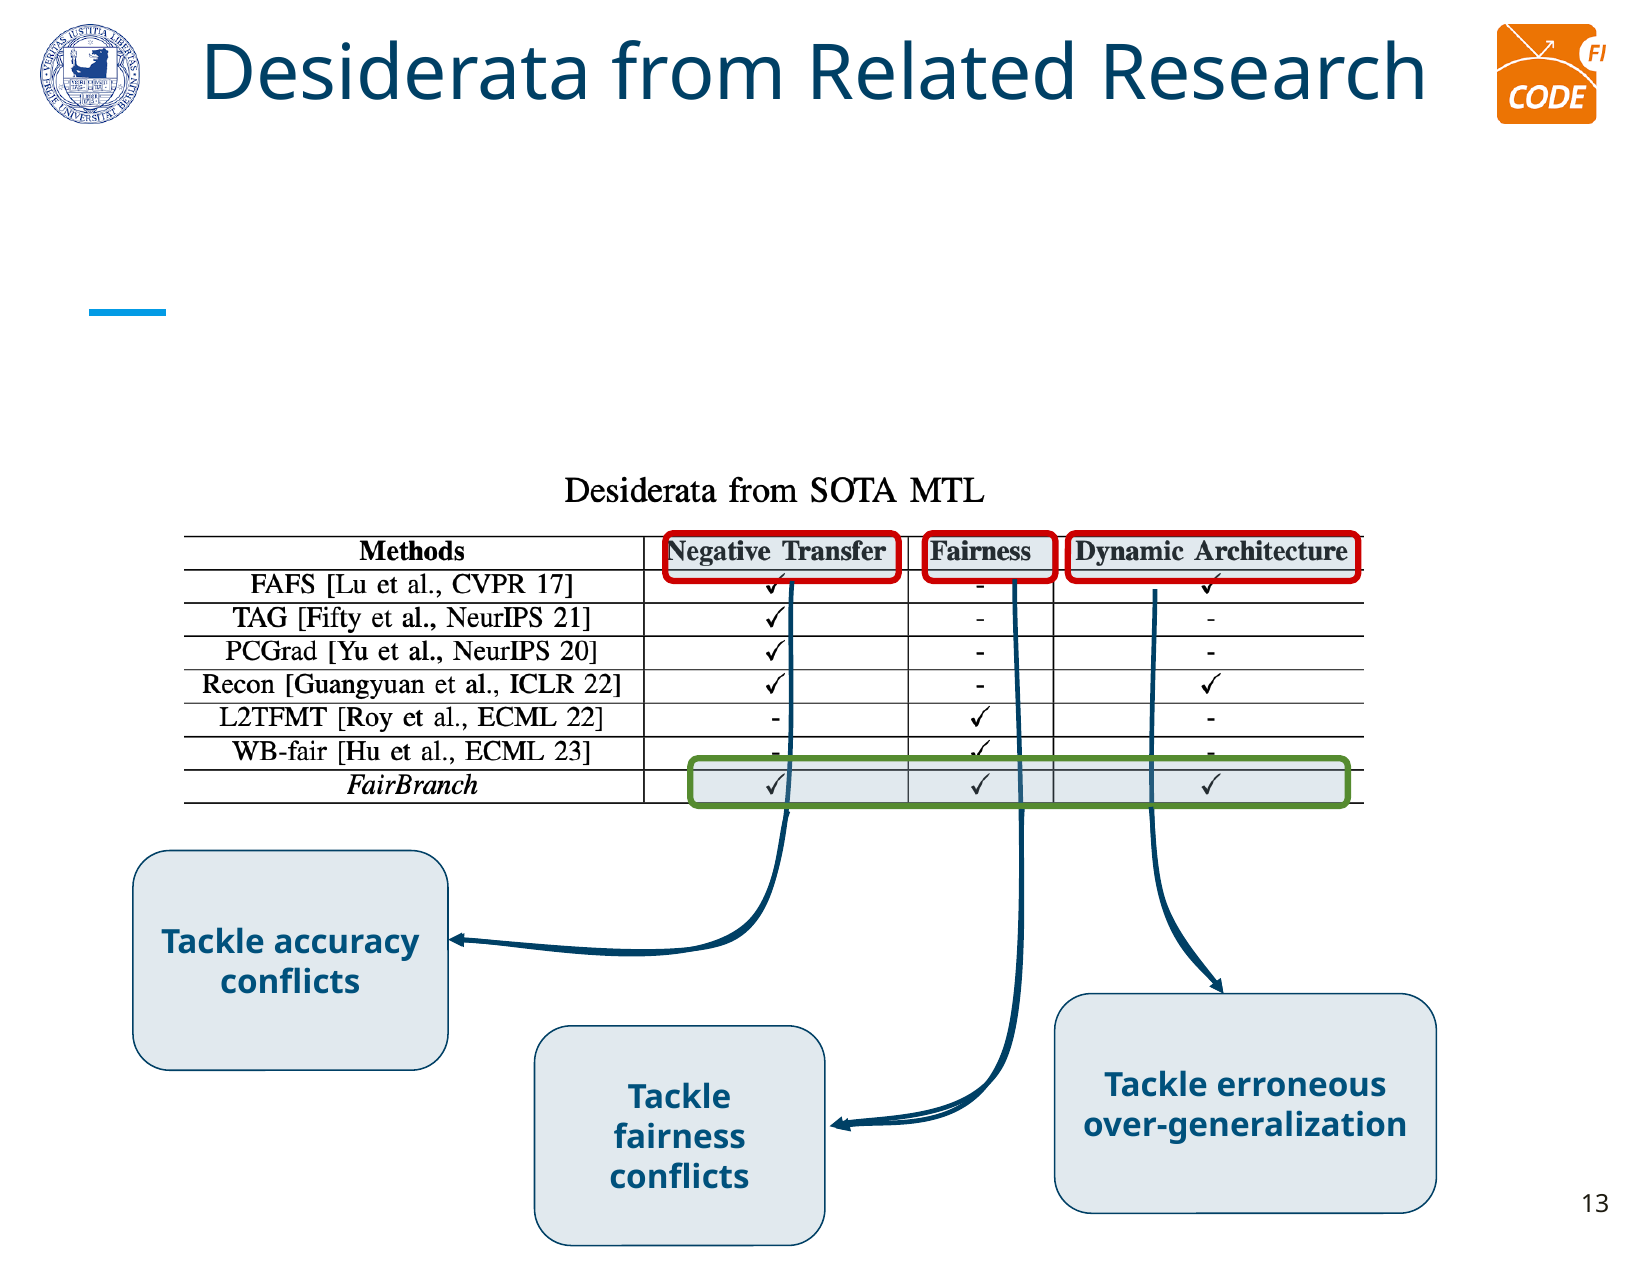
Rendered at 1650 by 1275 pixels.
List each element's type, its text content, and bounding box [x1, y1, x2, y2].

picture [1542, 24, 1606, 124]
text_box Tackle fairness conflicts [534, 1025, 825, 1246]
text_box [449, 816, 772, 946]
picture [184, 475, 1364, 808]
text_box [450, 816, 787, 952]
text_box Tackle erroneous over-generalization [1054, 993, 1437, 1214]
text_box [842, 1085, 987, 1131]
picture [40, 24, 108, 124]
text_box [1155, 816, 1221, 980]
text_box [845, 816, 1017, 1099]
text_box [1151, 816, 1224, 994]
text_box [829, 816, 1023, 1130]
title Desiderata from Related Research [108, 20, 1542, 135]
text_box [514, 945, 680, 955]
text_box [1159, 889, 1214, 982]
text_box Tackle accuracy conflicts [132, 850, 449, 1071]
slide_number ‹#› [1528, 1155, 1628, 1254]
